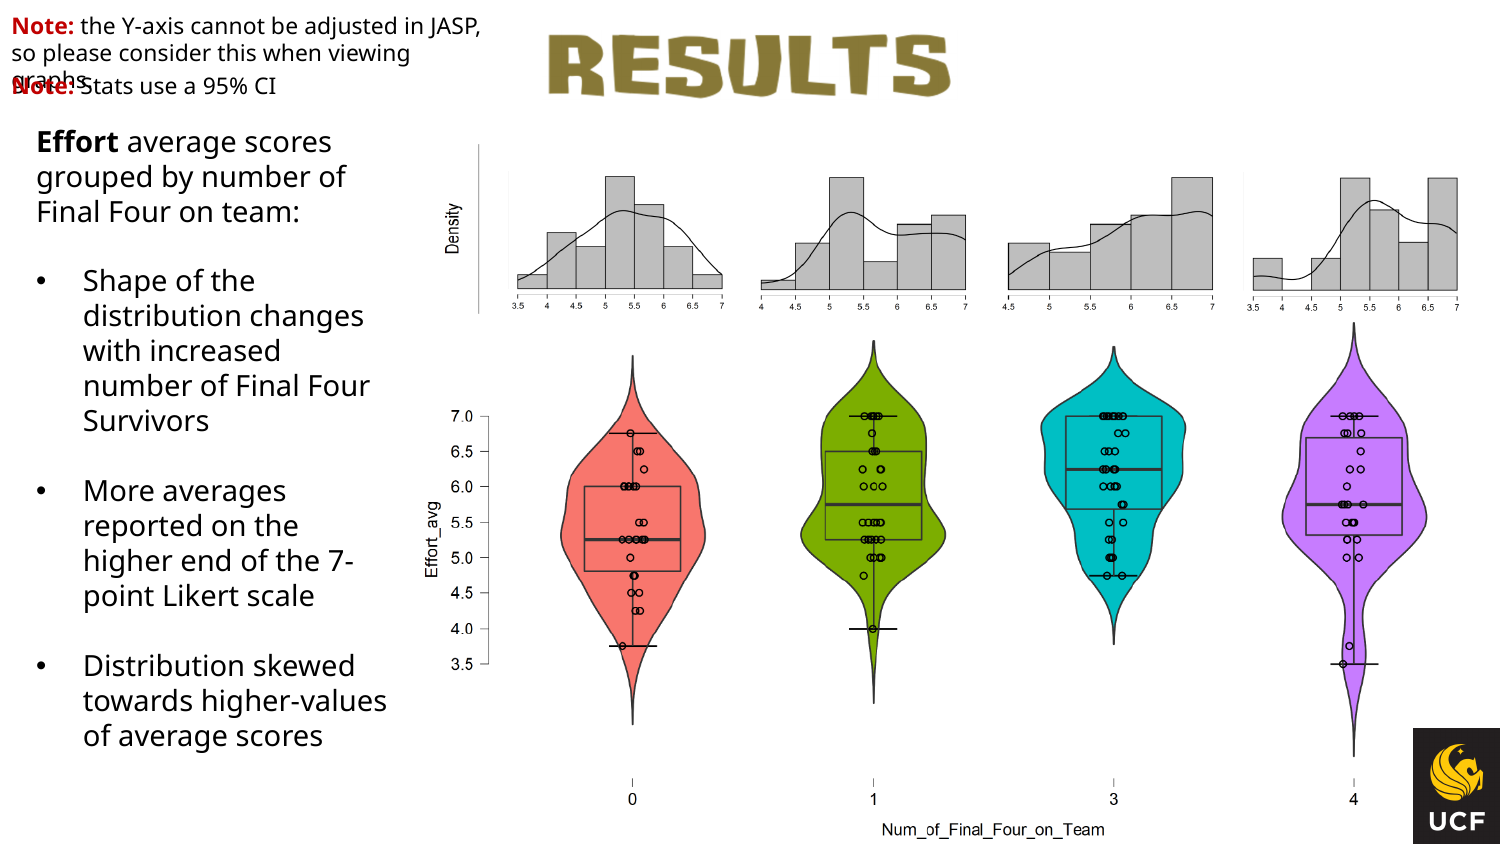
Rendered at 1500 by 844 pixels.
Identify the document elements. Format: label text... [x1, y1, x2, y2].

text_box Note: the Y-axis cannot be adjusted in JASP, so please consider this when viewing graphs. [0, 3, 502, 101]
text_box Note: Stats use a 95% CI [0, 64, 311, 107]
picture [417, 138, 1500, 844]
picture [542, 29, 958, 100]
text_box Effort average scores grouped by number of Final Four on team: Shape of the distribution changes with increased number of Final Four Survivors More averages reported on the higher end of the 7-point Likert scale Distribution skewed towards higher-values of average scores [21, 115, 409, 760]
picture [999, 160, 1222, 315]
